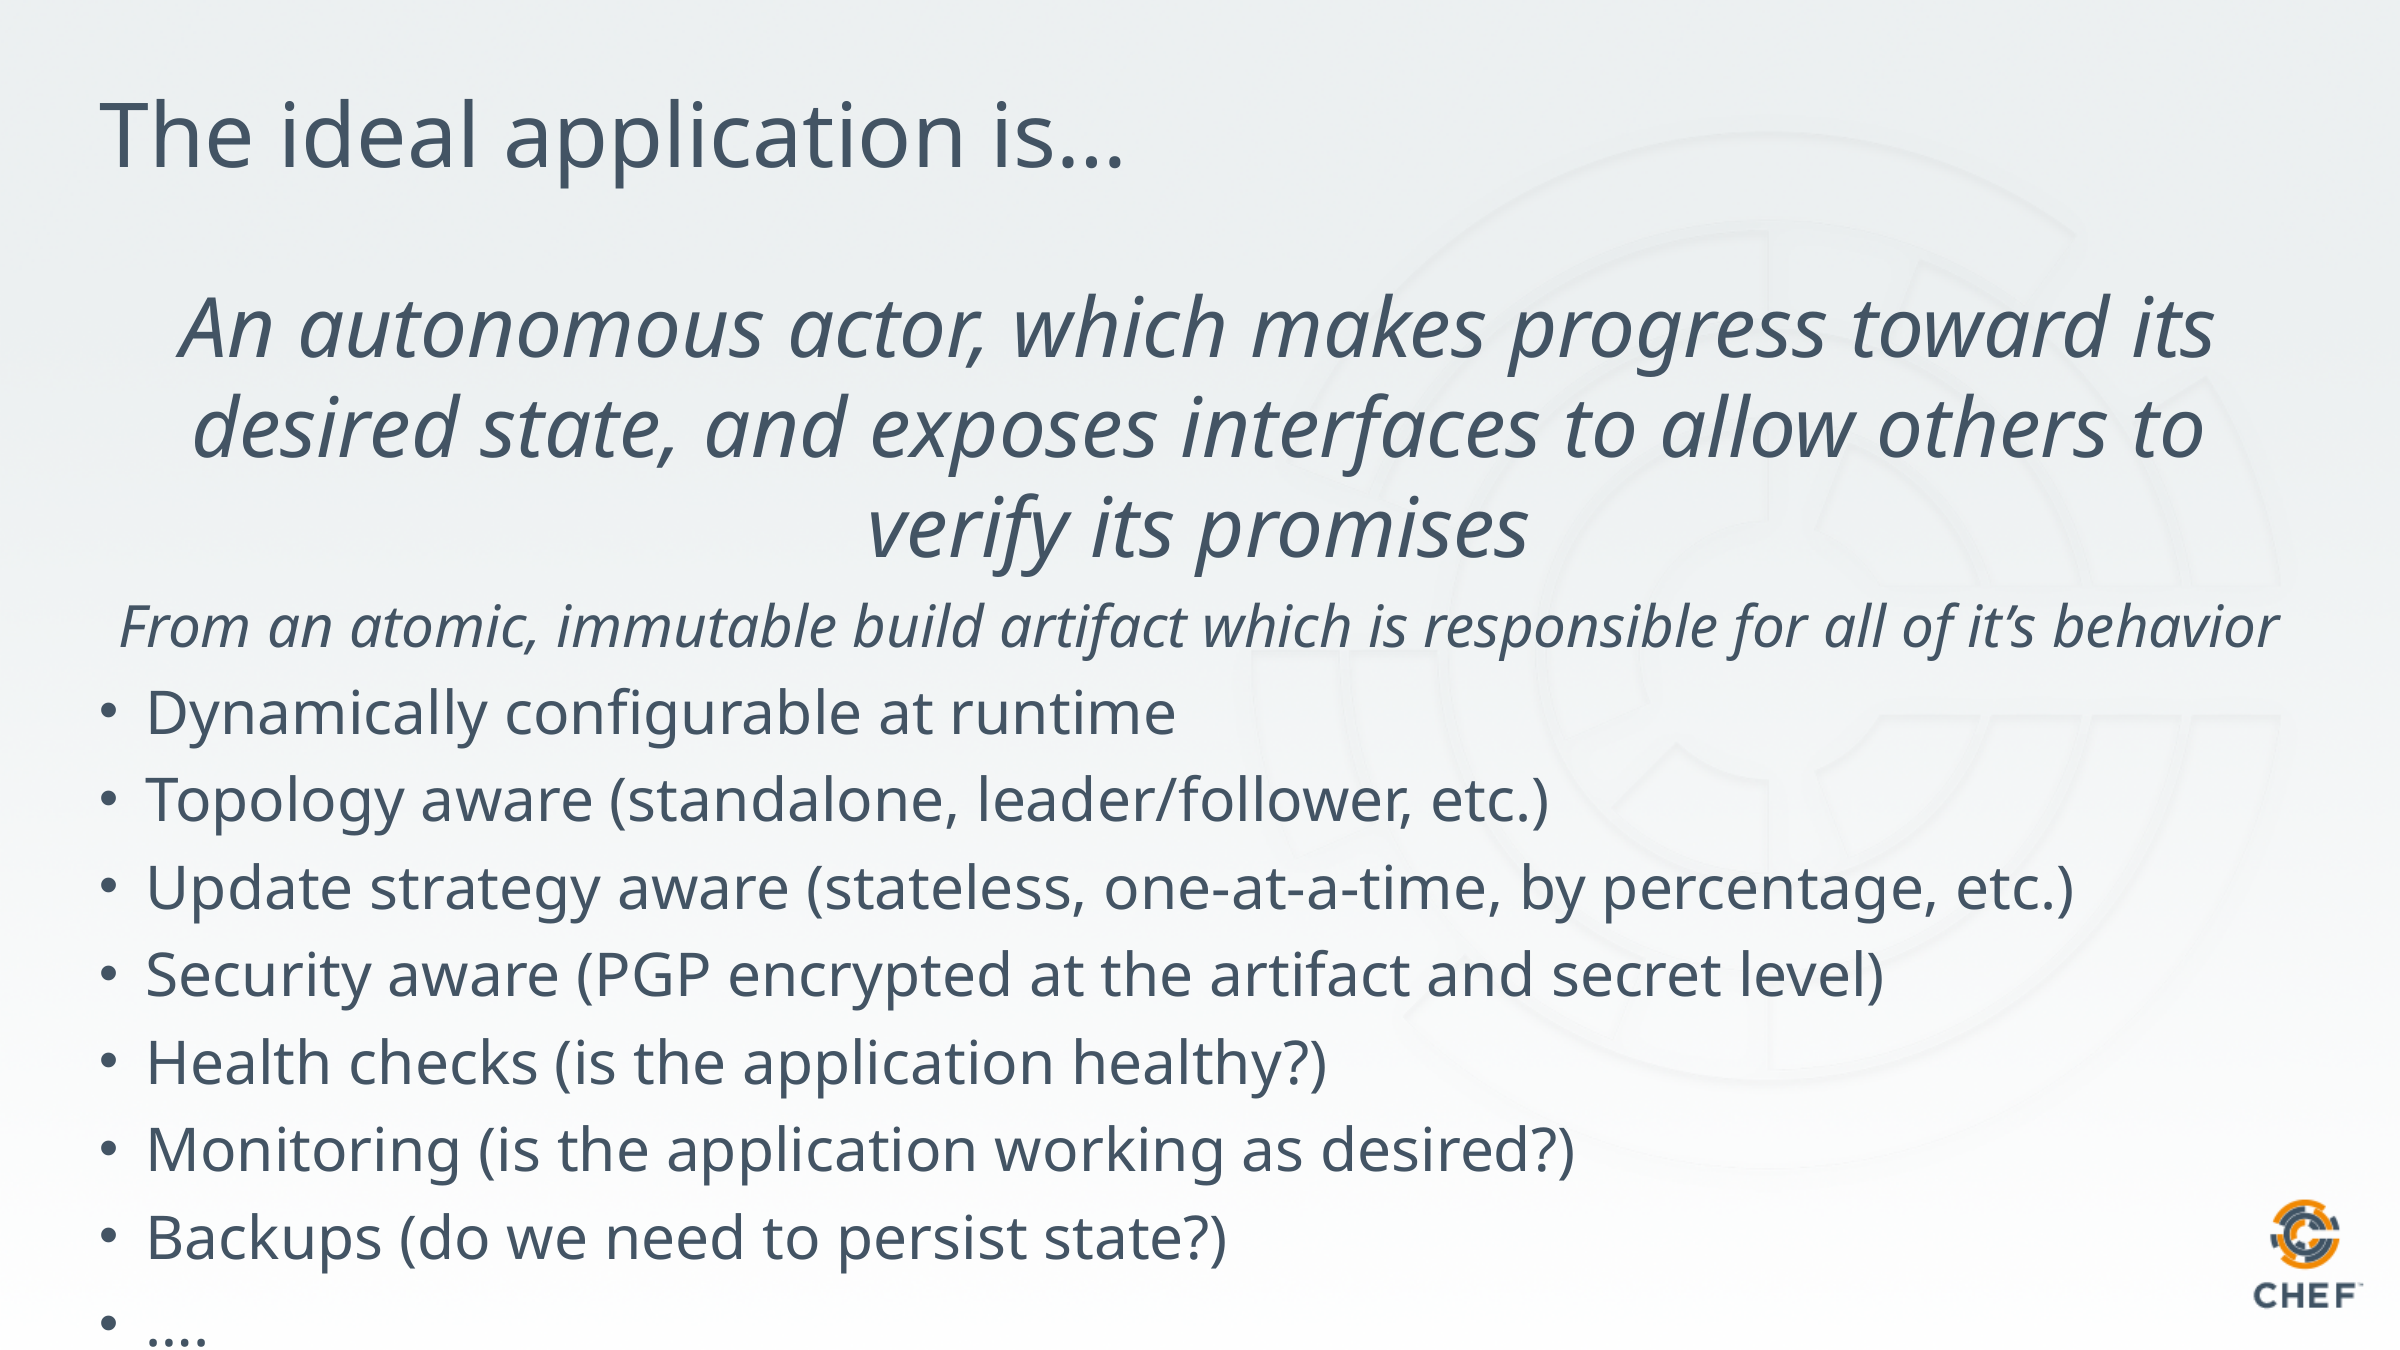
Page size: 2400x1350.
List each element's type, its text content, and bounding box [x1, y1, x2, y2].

list An autonomous actor, which makes progress toward its desired state, and exposes interfaces to allow others to verify its promises From an atomic, immutable build artifact which is responsible for all of it’s behavior Dynamically configurable at runtime Topology aware (standalone, leader/follower, etc.) Update strategy aware (stateless, one-at-a-time, by percentage, etc.) Security aware (PGP encrypted at the artifact and secret level) Health checks (is the application healthy?) Monitoring (is the application working as desired?) Backups (do we need to persist state?) …. [99, 274, 2300, 1064]
picture [0, 0, 2400, 1350]
title The ideal application is… [99, 90, 2300, 190]
